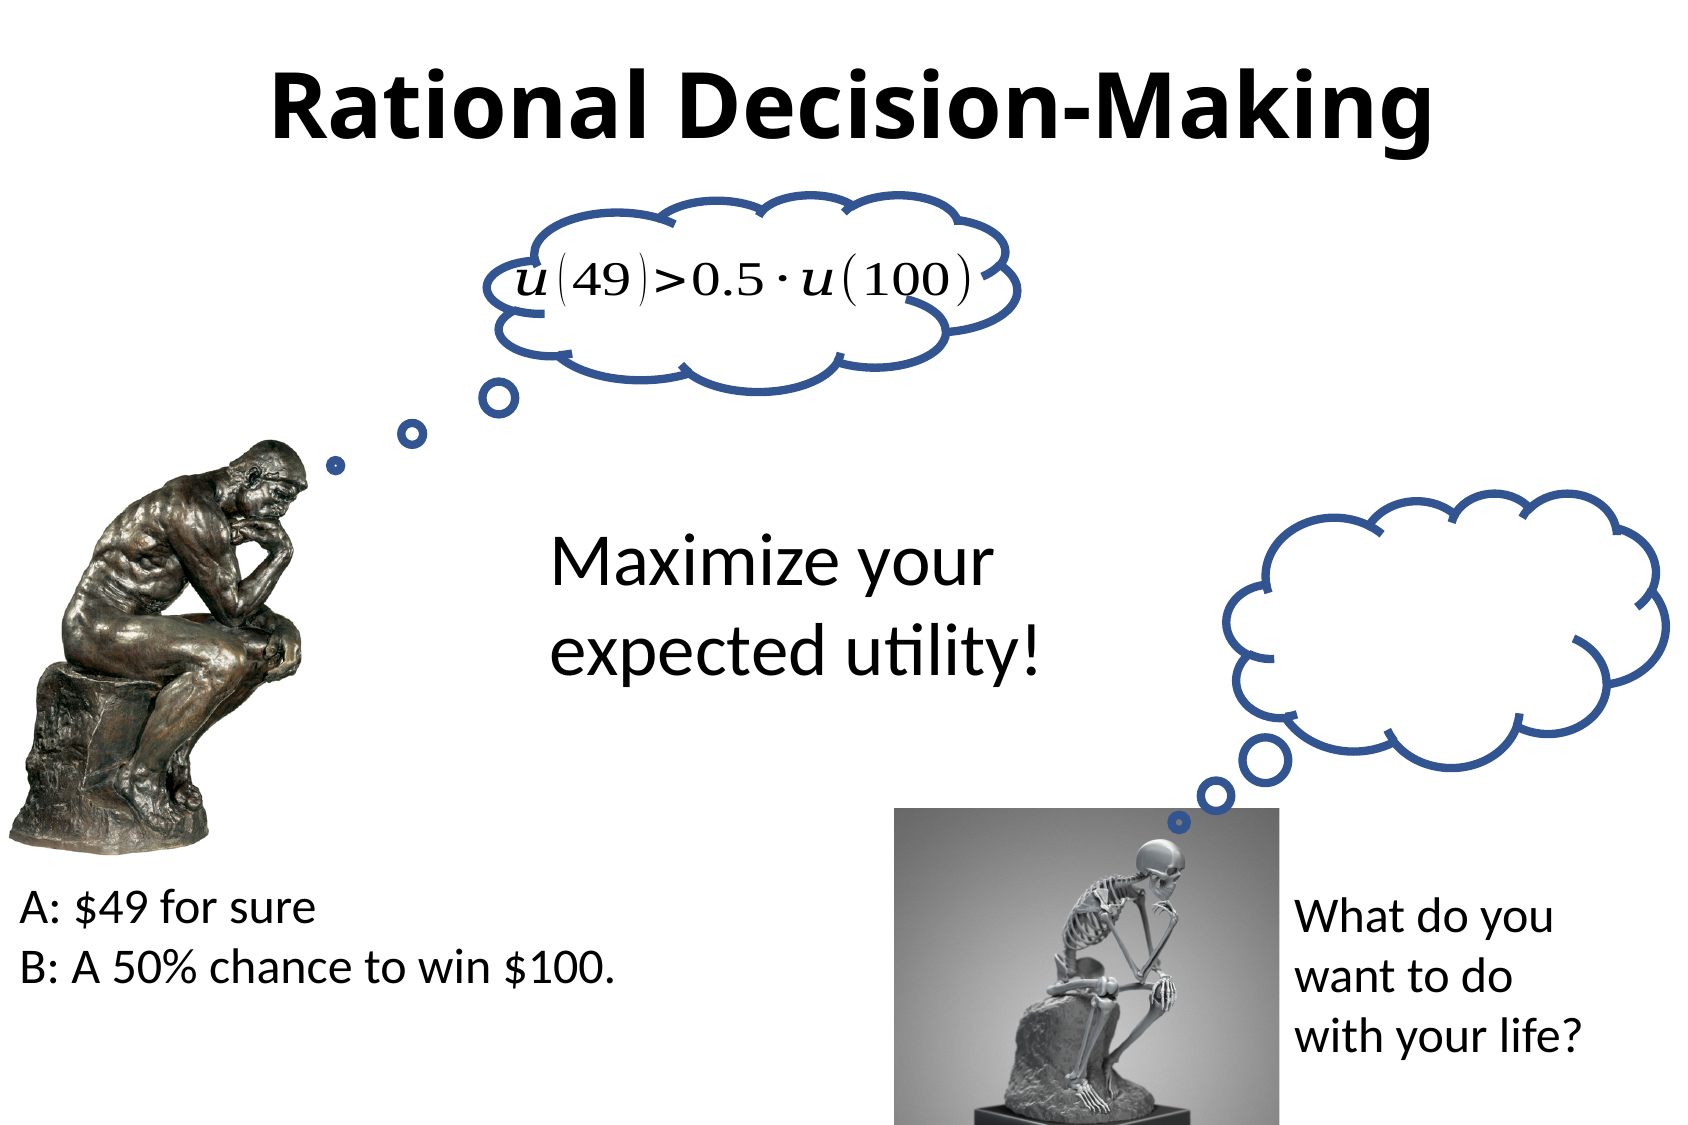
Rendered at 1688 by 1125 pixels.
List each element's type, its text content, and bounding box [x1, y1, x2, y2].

text_box [485, 194, 1019, 394]
text_box [400, 421, 425, 446]
text_box [1225, 492, 1667, 770]
text_box Maximize your expected utility! [535, 502, 1087, 698]
text_box [1241, 736, 1290, 785]
text_box [481, 380, 517, 416]
text_box [329, 459, 343, 473]
text_box [1199, 779, 1233, 808]
title Rational Decision-Making [111, 0, 1594, 218]
text_box A: $49 for sure B: A 50% chance to win $100. [4, 865, 632, 1001]
text_box What do you want to do with your life? [1280, 875, 1666, 1071]
picture [894, 808, 1280, 1125]
picture [1, 423, 313, 866]
